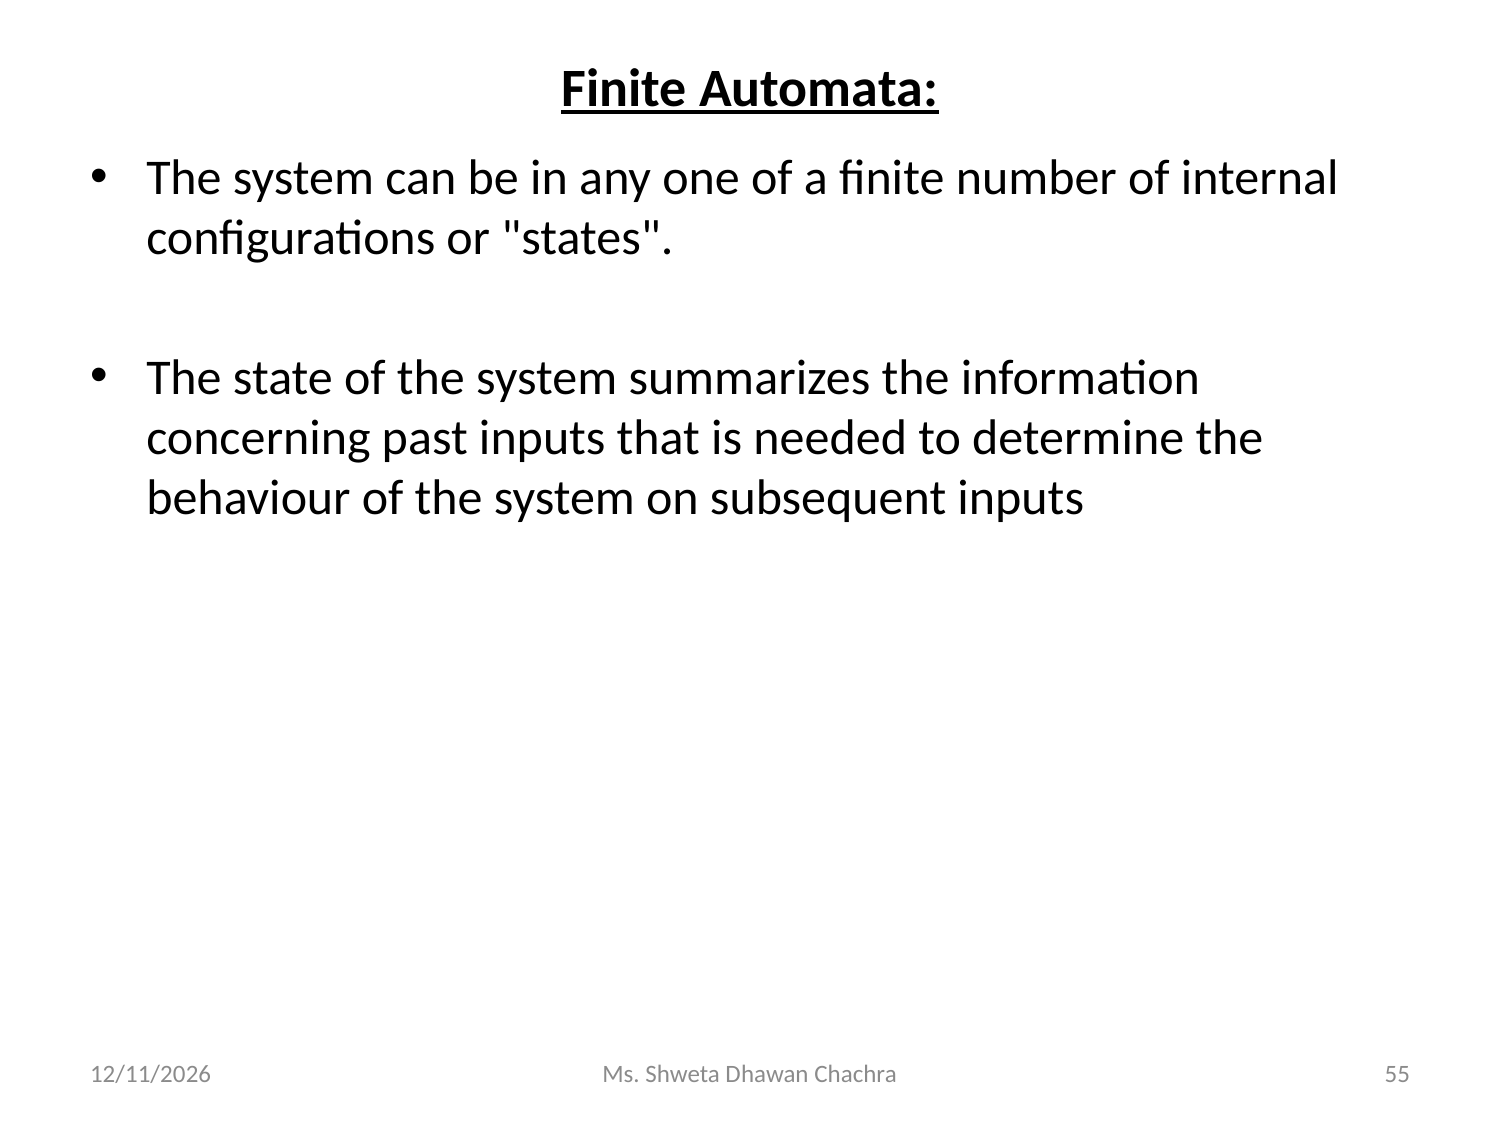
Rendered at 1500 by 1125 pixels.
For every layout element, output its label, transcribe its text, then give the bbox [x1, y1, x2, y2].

slide_number 55 [1074, 1042, 1425, 1103]
title Finite Automata: [75, 45, 1425, 126]
footer Ms. Shweta Dhawan Chachra [512, 1042, 988, 1103]
list The system can be in any one of a finite number of internal configurations or "states". The state of the system summarizes the information concerning past inputs that is needed to determine the behaviour of the system on subsequent inputs [75, 137, 1425, 880]
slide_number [75, 1042, 425, 1103]
